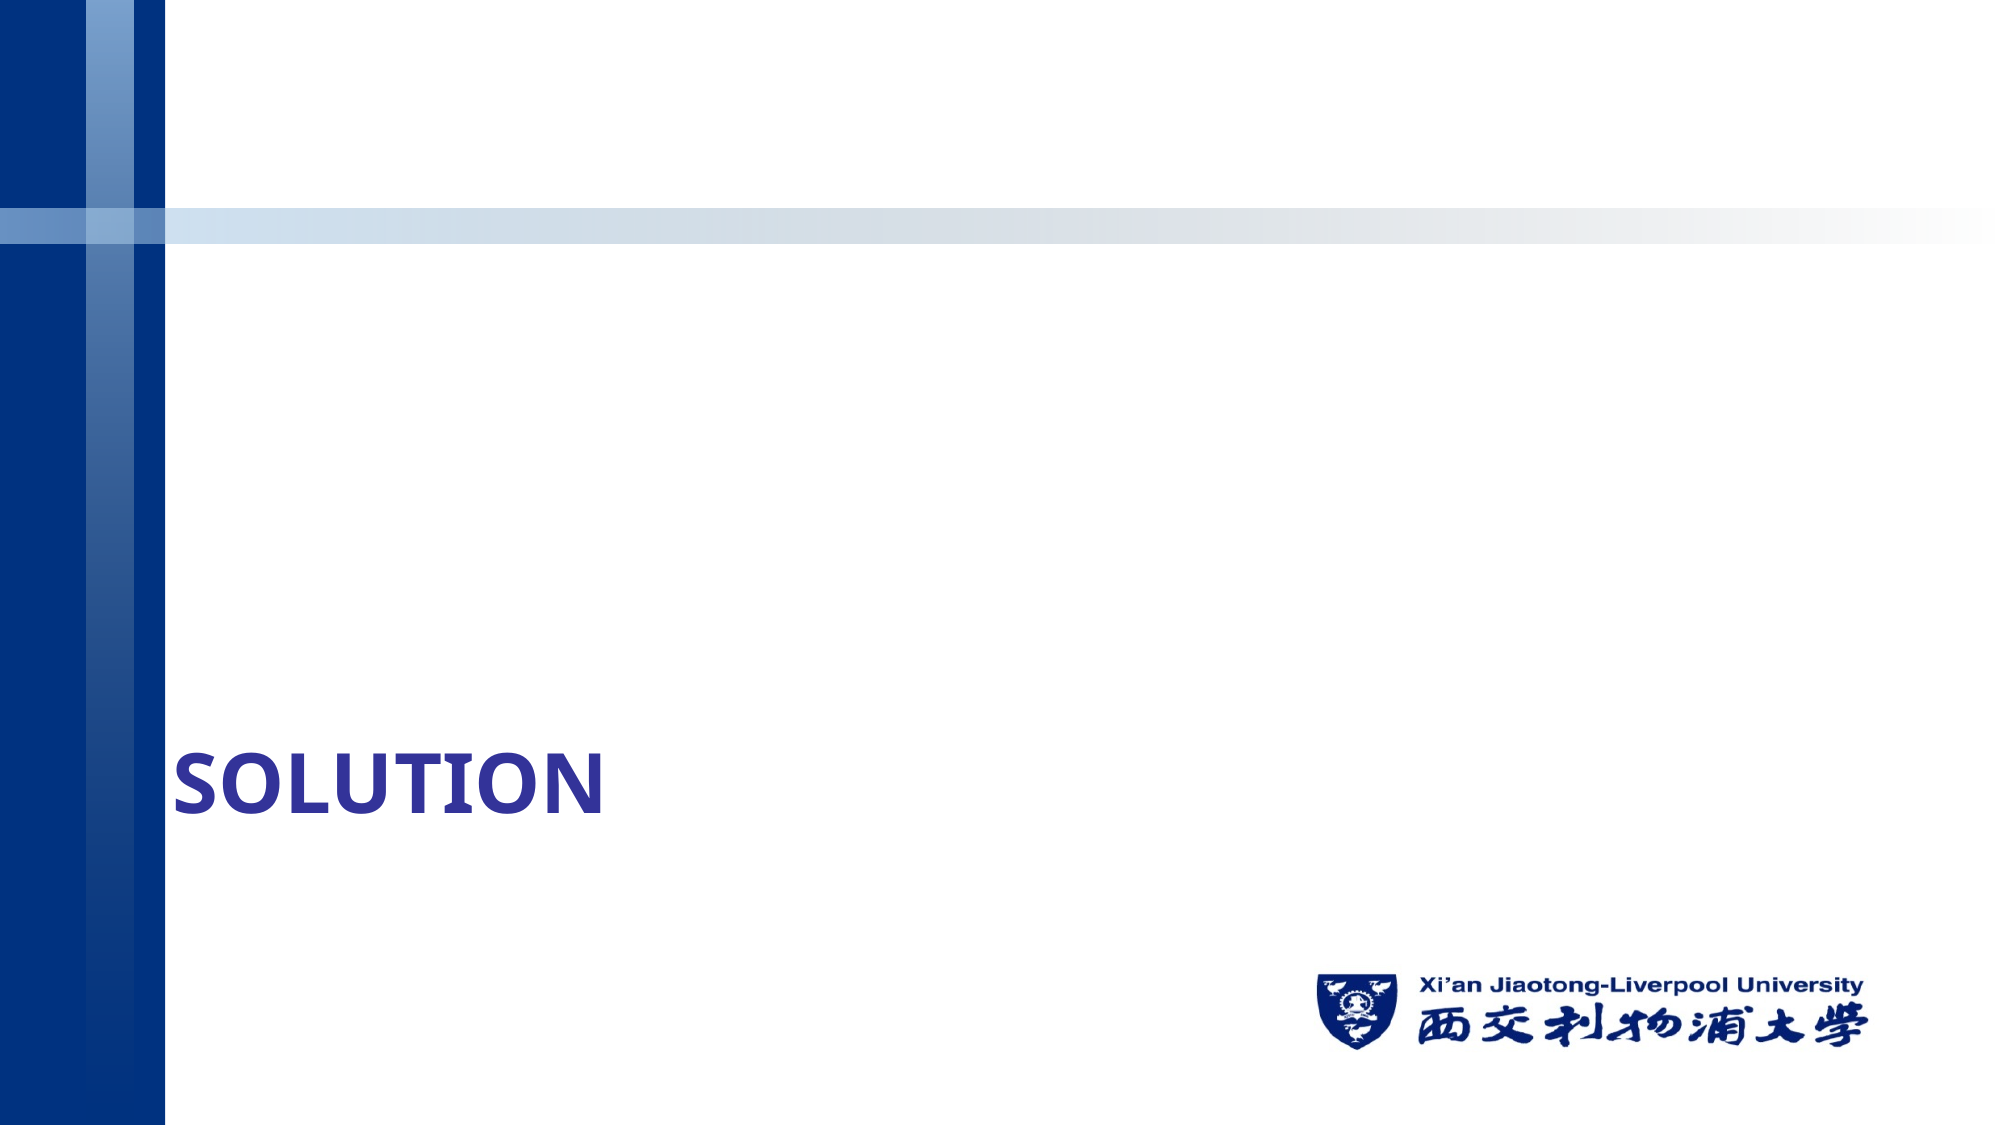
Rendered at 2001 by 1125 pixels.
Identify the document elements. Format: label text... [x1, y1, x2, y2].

title Solution [157, 722, 1858, 947]
picture [1299, 964, 1881, 1058]
